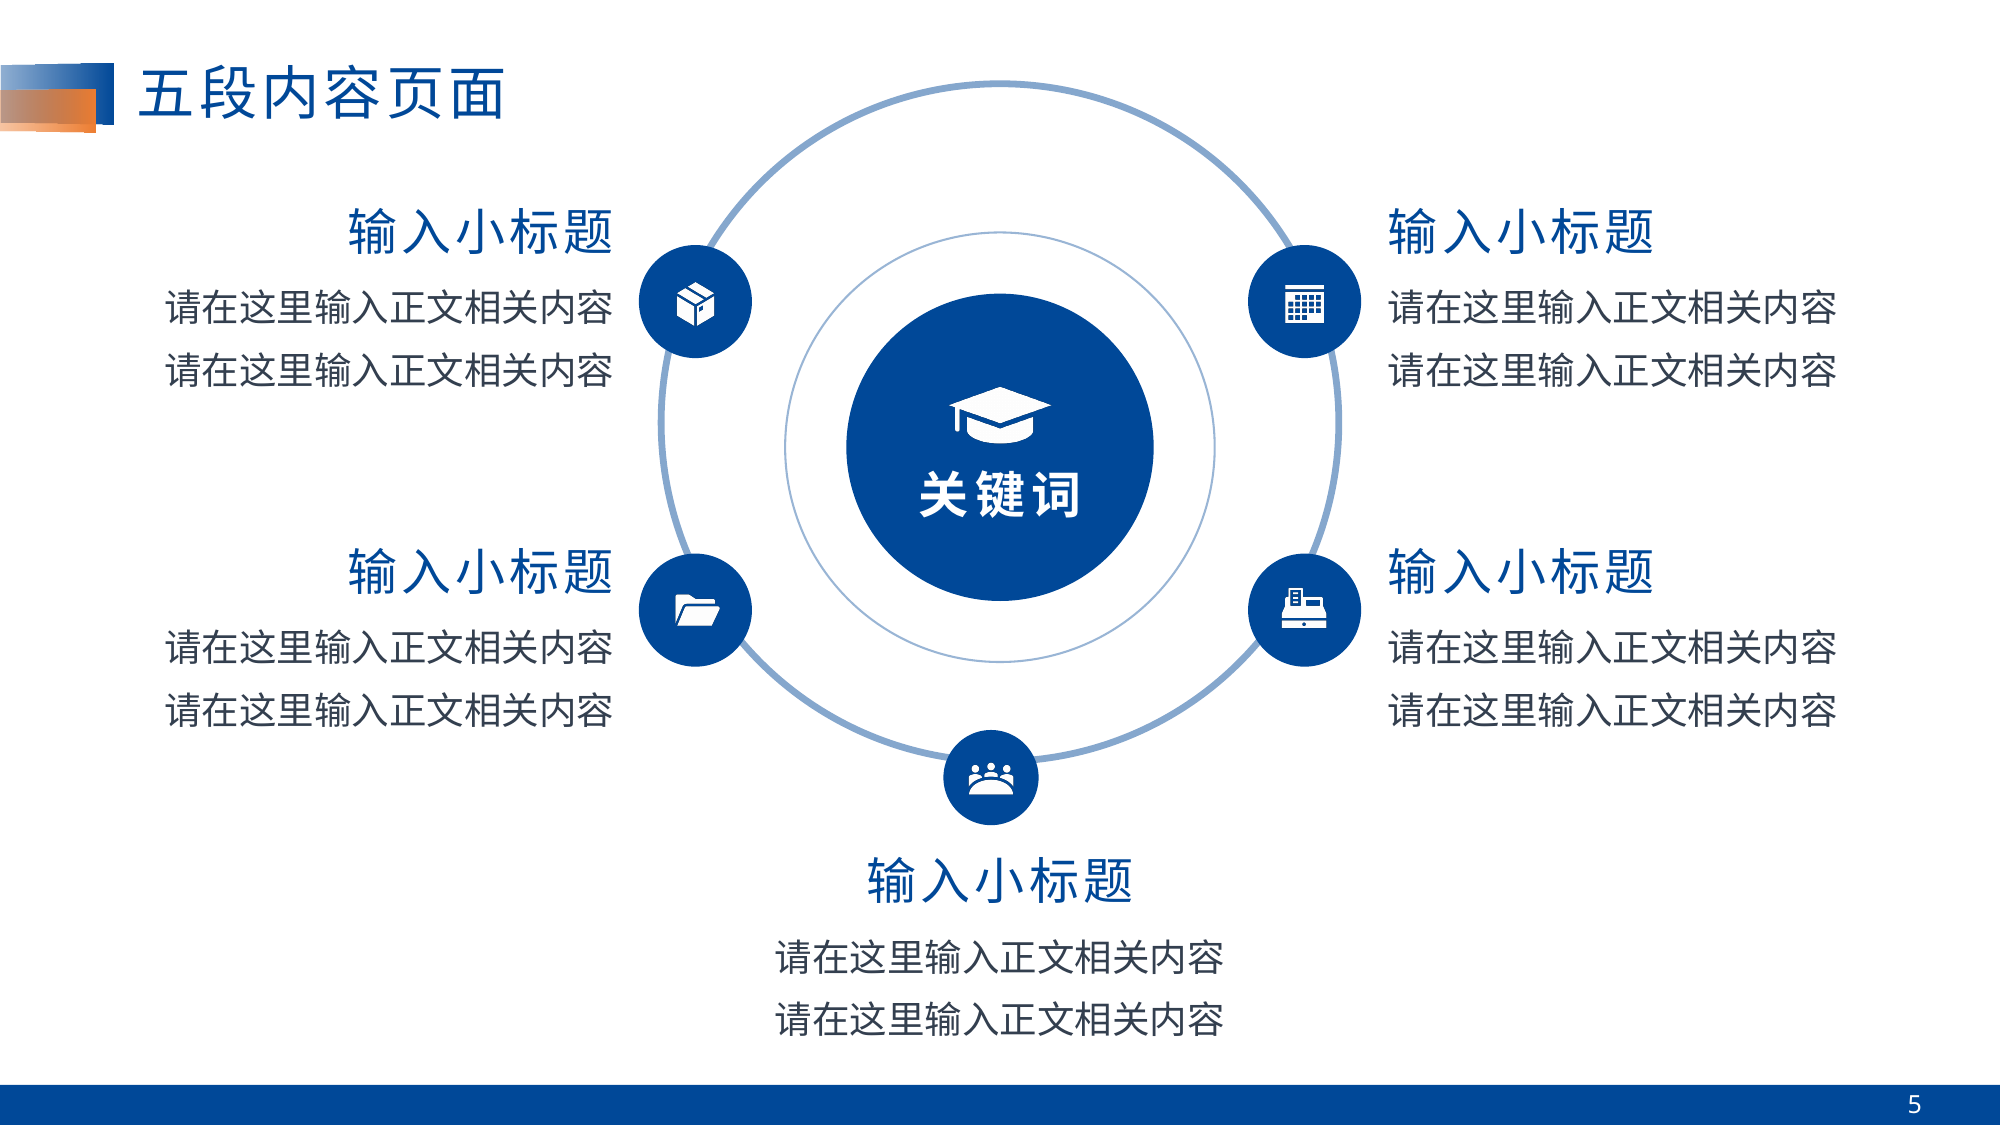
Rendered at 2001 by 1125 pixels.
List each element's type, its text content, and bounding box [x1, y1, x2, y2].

text_box 请在这里输入正文相关内容 请在这里输入正文相关内容 [760, 908, 1240, 1049]
picture [668, 277, 723, 331]
picture [1277, 582, 1331, 636]
text_box 输入小标题 [1373, 192, 1820, 258]
text_box [942, 728, 1040, 827]
text_box [637, 243, 753, 360]
text_box 请在这里输入正文相关内容 请在这里输入正文相关内容 [1373, 258, 1862, 400]
title 五段内容页面 [121, 56, 1317, 136]
text_box [1247, 243, 1363, 360]
picture [670, 583, 725, 637]
picture [1277, 277, 1332, 331]
text_box [637, 552, 753, 668]
text_box 请在这里输入正文相关内容 请在这里输入正文相关内容 [149, 258, 630, 400]
text_box 输入小标题 [181, 192, 629, 258]
text_box [1247, 552, 1363, 668]
slide_number 5 [1487, 1076, 1937, 1125]
text_box [845, 292, 1155, 603]
picture [964, 751, 1018, 806]
text_box 请在这里输入正文相关内容 请在这里输入正文相关内容 [1373, 598, 1862, 740]
text_box 关键词 [875, 456, 1125, 531]
text_box 输入小标题 [181, 533, 629, 598]
text_box 输入小标题 [1373, 533, 1820, 598]
text_box 输入小标题 [776, 842, 1224, 908]
picture [943, 358, 1057, 472]
text_box 请在这里输入正文相关内容 请在这里输入正文相关内容 [149, 598, 630, 740]
text_box [660, 82, 1340, 761]
